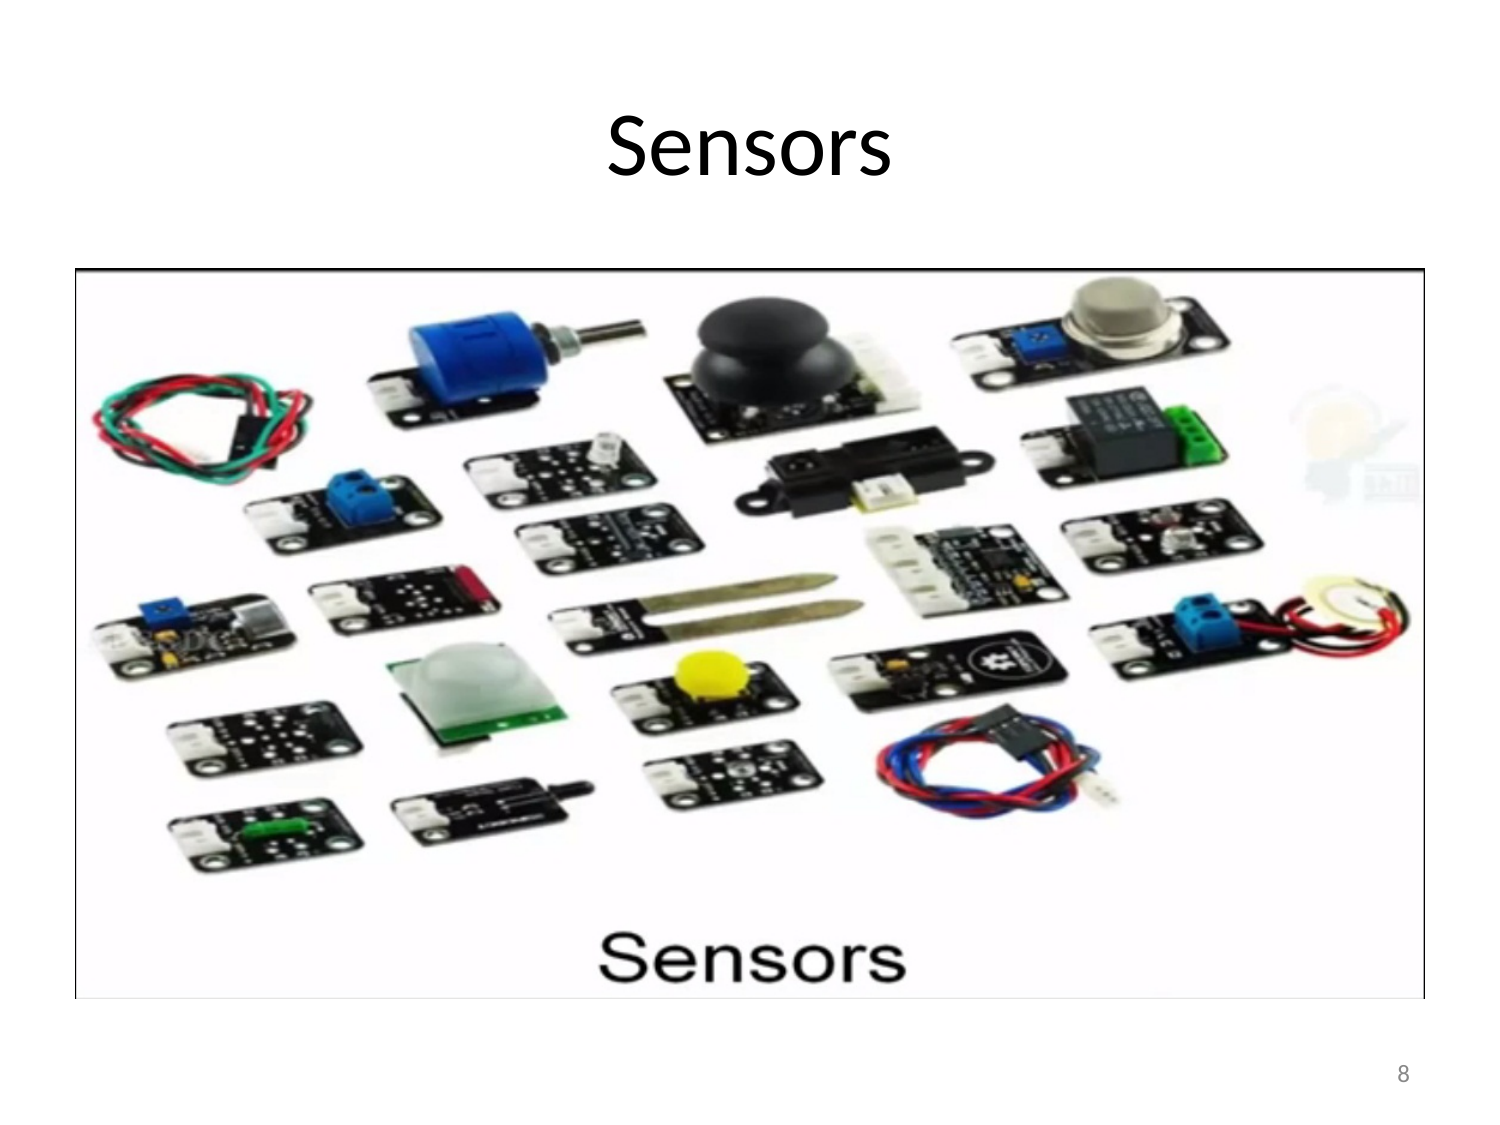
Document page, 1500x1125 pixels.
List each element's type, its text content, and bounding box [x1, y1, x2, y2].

title Sensors [75, 45, 1425, 233]
slide_number 8 [1074, 1042, 1425, 1103]
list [74, 268, 1426, 999]
